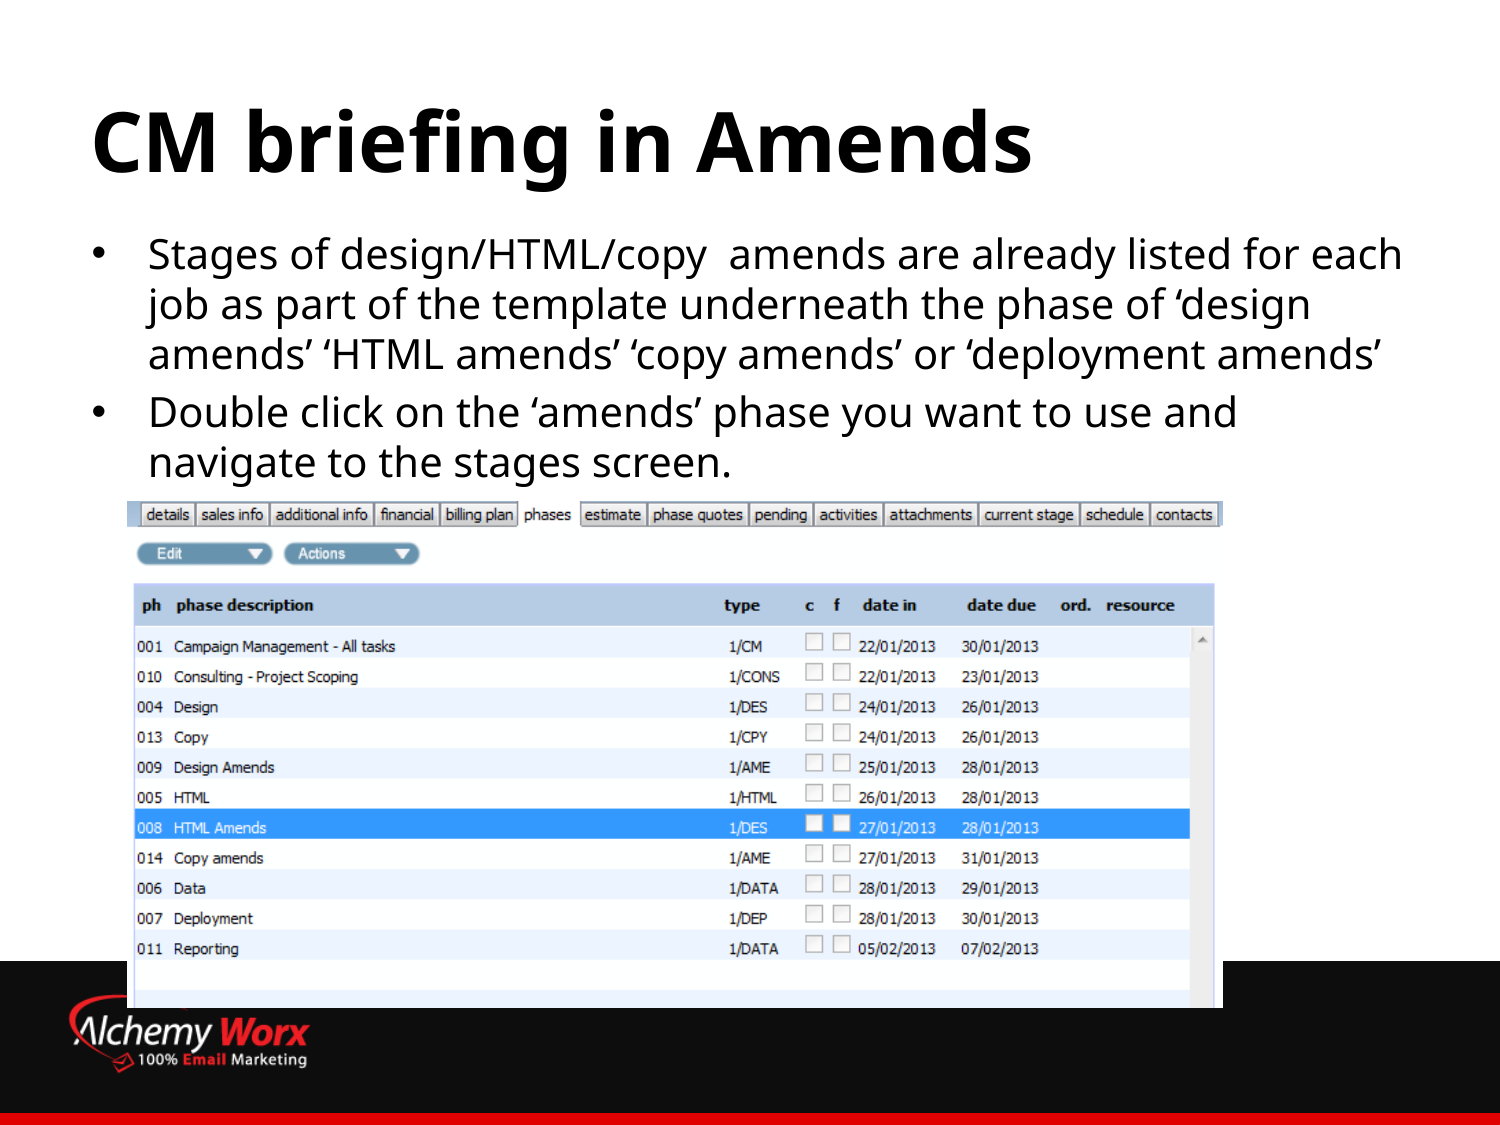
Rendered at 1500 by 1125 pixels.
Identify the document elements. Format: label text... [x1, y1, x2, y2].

list Stages of design/HTML/copy amends are already listed for each job as part of the template underneath the phase of ‘design amends’ ‘HTML amends’ ‘copy amends’ or ‘deployment amends’ Double click on the ‘amends’ phase you want to use and navigate to the stages screen. [76, 219, 1424, 516]
picture [41, 501, 1223, 1094]
title CM briefing in Amends [74, 44, 1426, 233]
